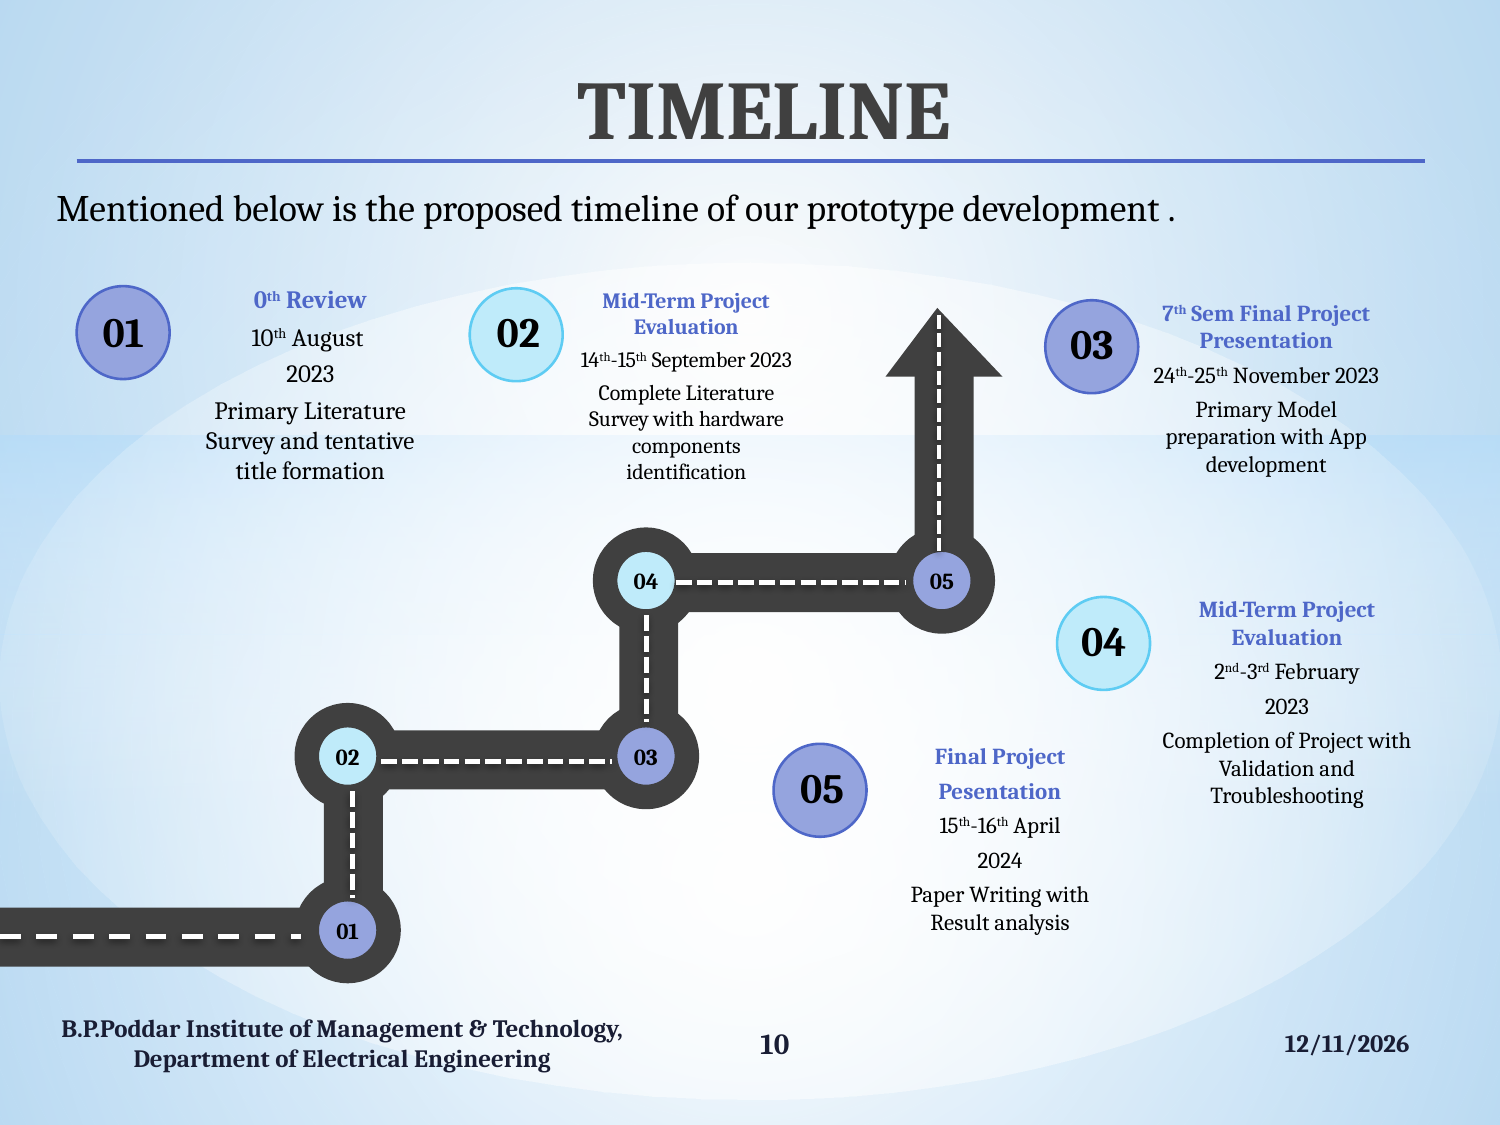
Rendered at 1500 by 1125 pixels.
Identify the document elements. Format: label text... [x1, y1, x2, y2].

footer B.P.Poddar Institute of Management & Technology, Department of Electrical Engineering [17, 1012, 624, 1073]
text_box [1045, 290, 1402, 536]
text_box Mentioned below is the proposed timeline of our prototype development . [41, 181, 1465, 232]
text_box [76, 276, 452, 518]
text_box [469, 278, 811, 540]
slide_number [1012, 1012, 1425, 1073]
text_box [773, 734, 1121, 965]
slide_number 10 [624, 1012, 925, 1073]
text_box TIMELINE [0, 48, 1500, 142]
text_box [1056, 587, 1433, 839]
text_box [0, 307, 1003, 967]
